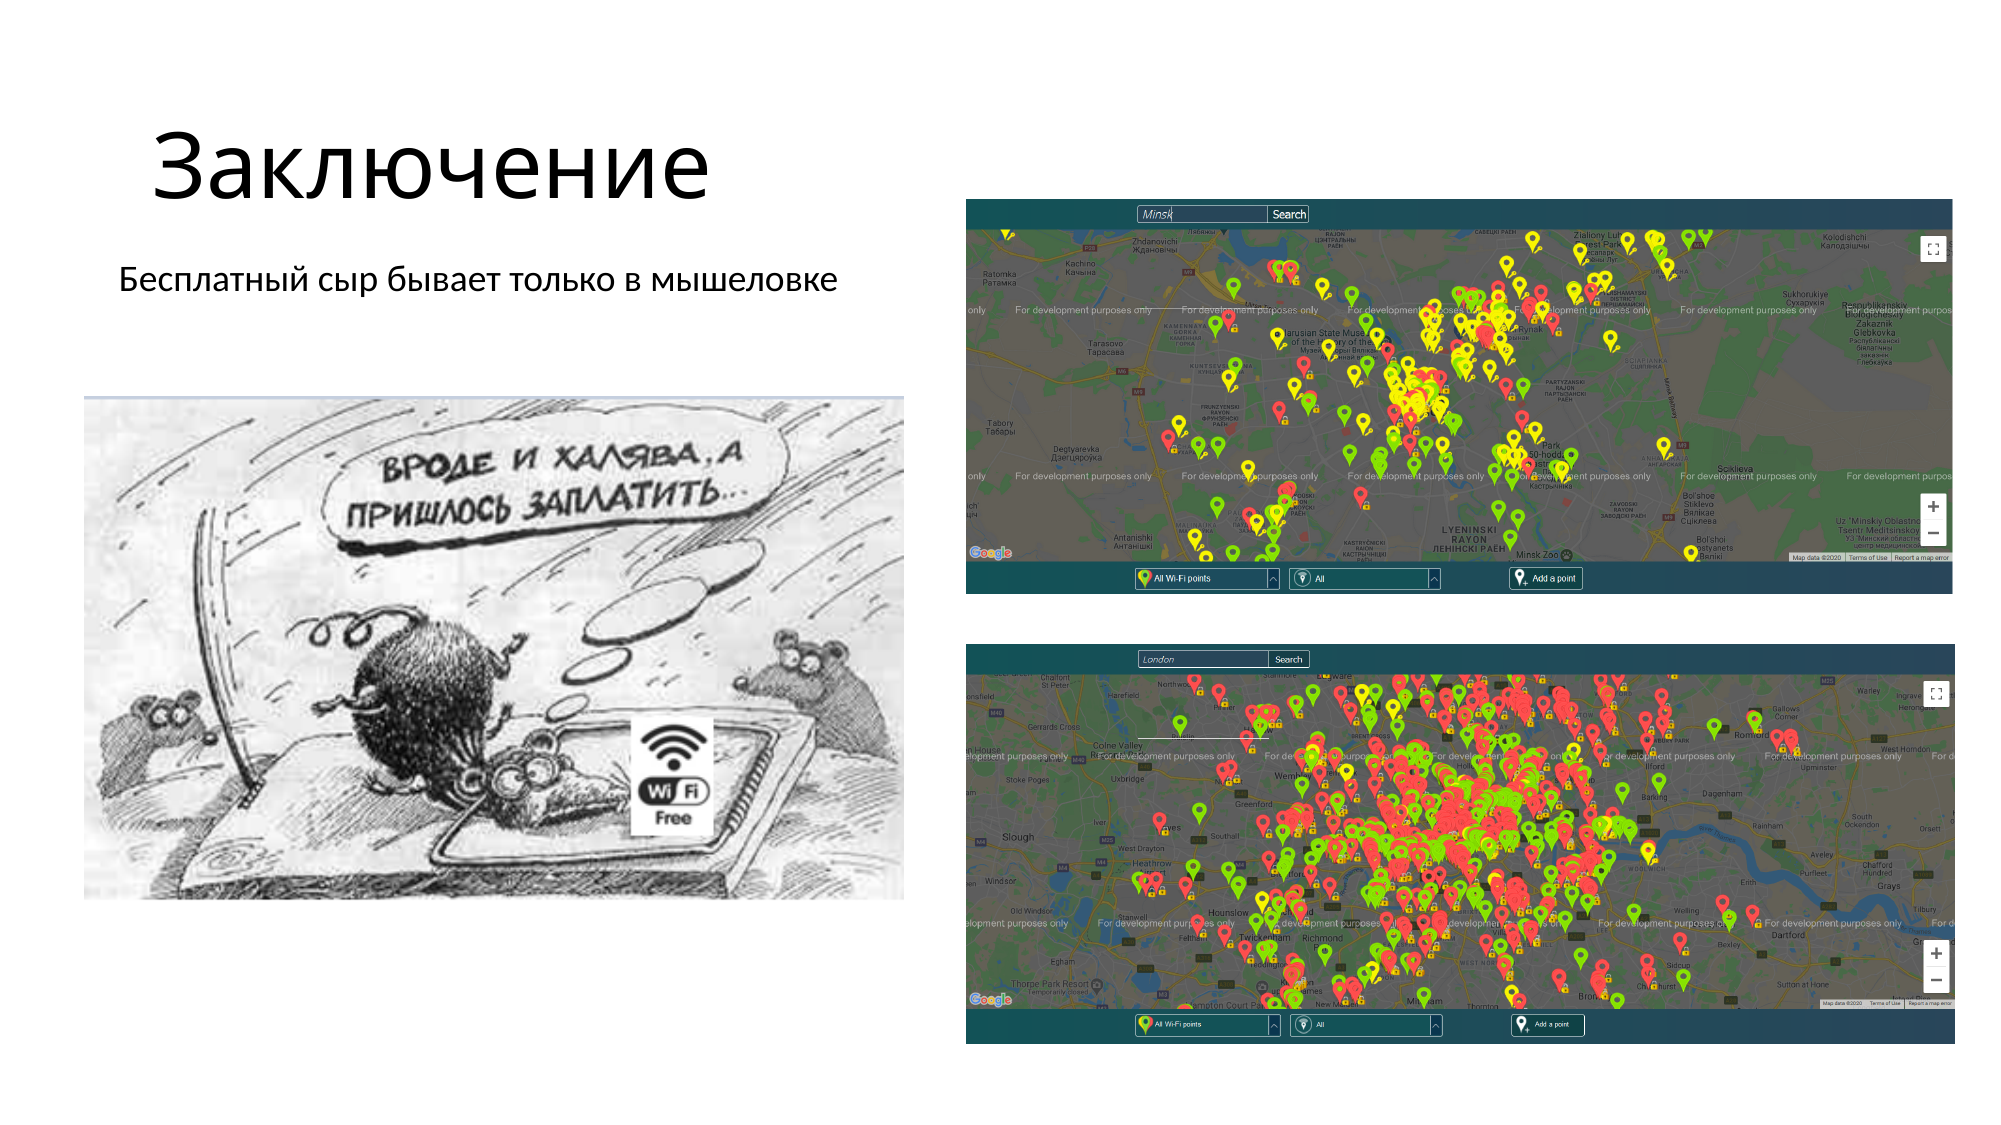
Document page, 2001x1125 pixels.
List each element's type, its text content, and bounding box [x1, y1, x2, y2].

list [966, 199, 1953, 595]
text_box Бесплатный сыр бывает только в мышеловке [103, 246, 885, 307]
title Заключение [137, 59, 1863, 278]
picture [84, 396, 904, 902]
picture [966, 644, 1955, 1044]
